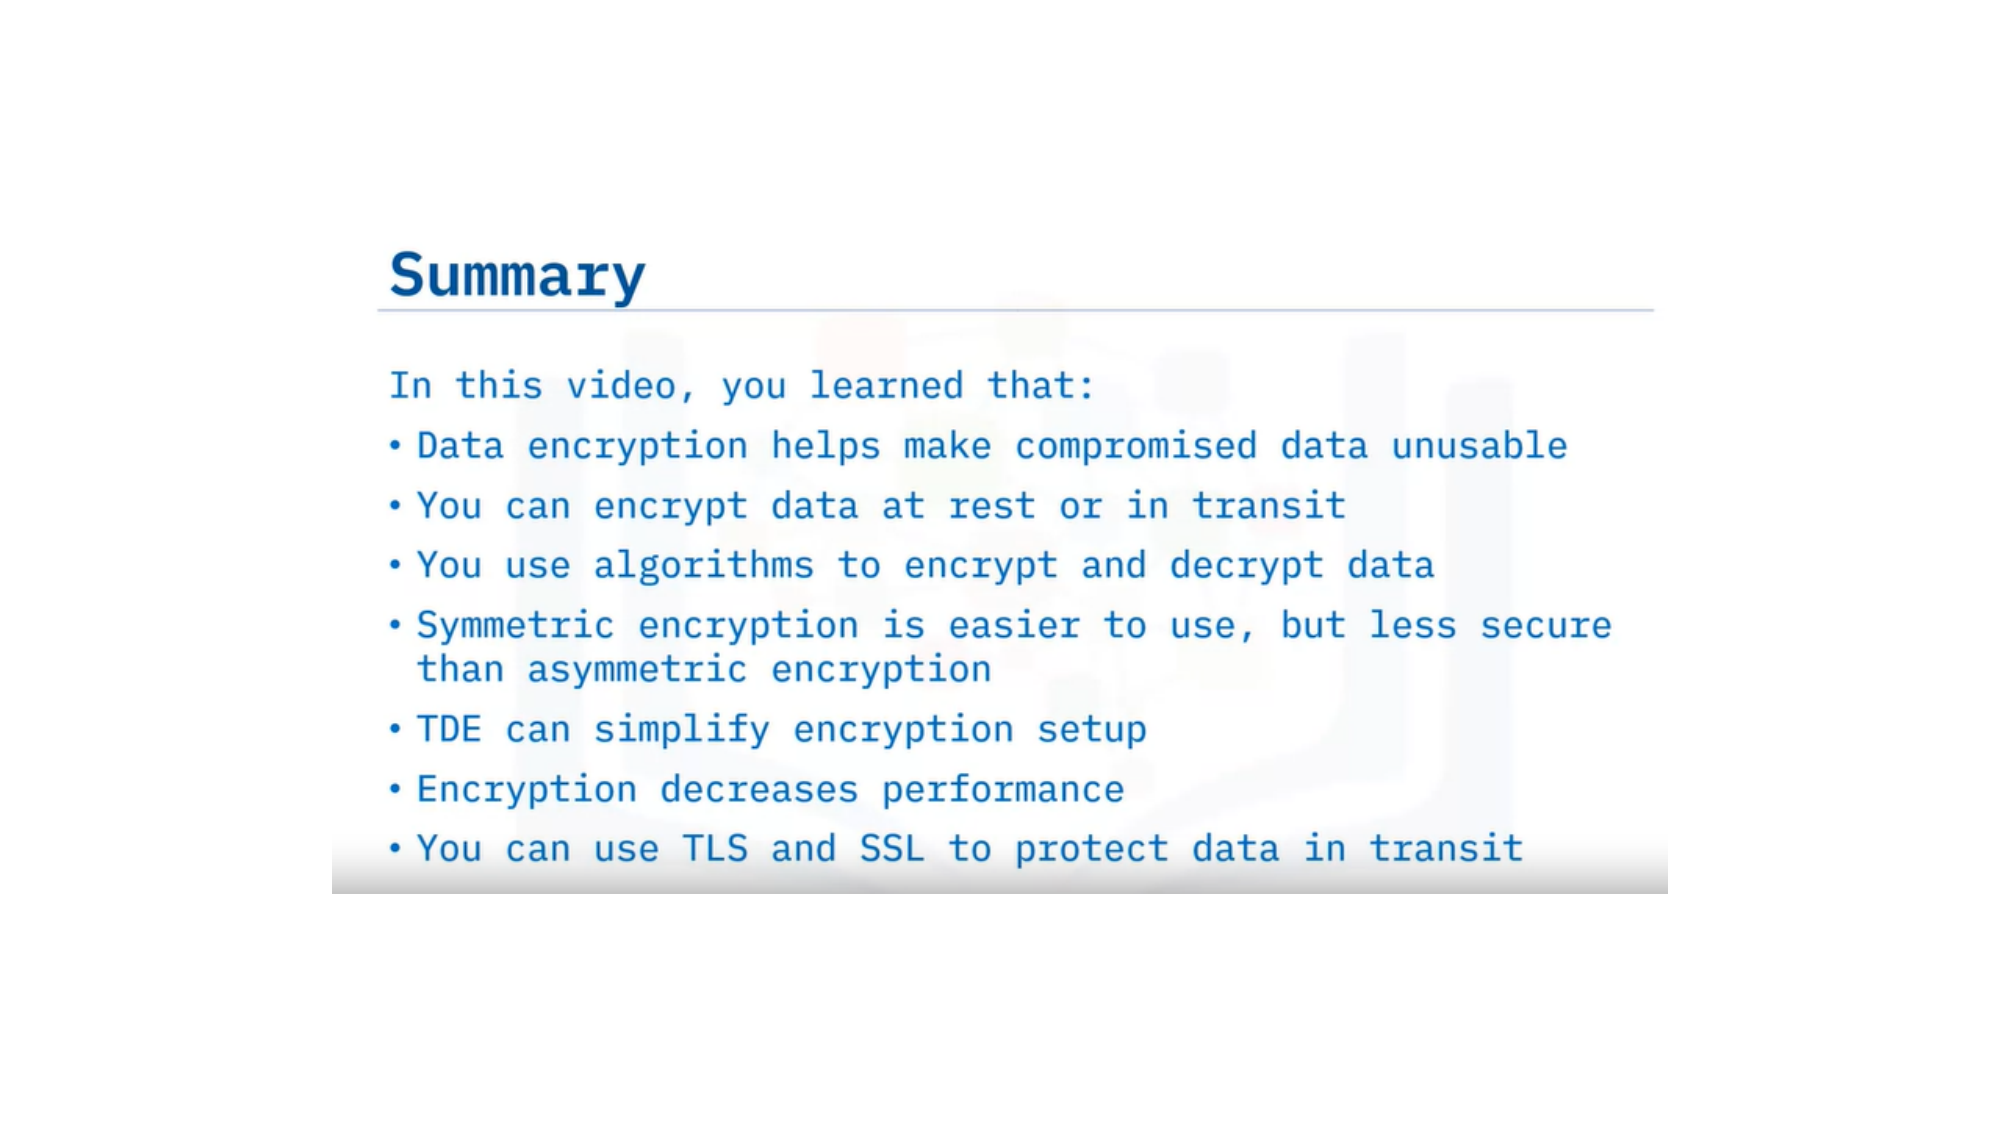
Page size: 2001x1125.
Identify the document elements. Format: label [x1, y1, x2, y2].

picture [332, 231, 1668, 894]
